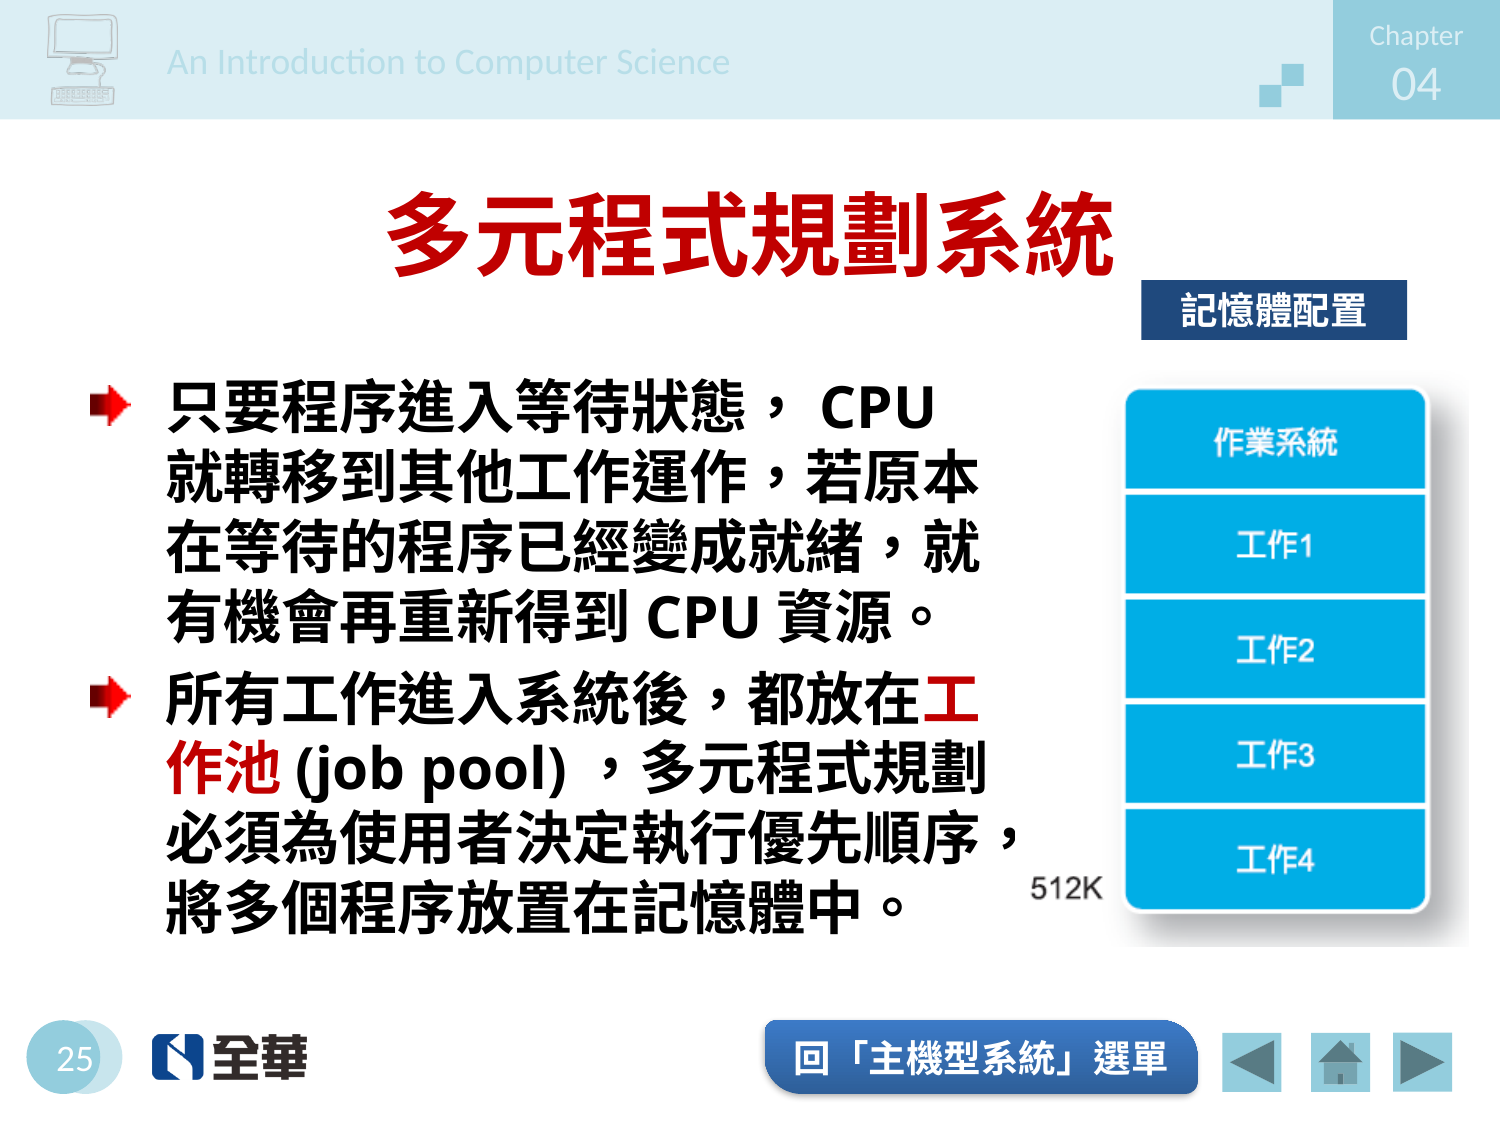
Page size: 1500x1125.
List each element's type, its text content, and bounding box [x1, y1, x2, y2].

text_box 回「主機型系統」選單 [764, 1020, 1198, 1094]
picture [47, 14, 118, 106]
title 多元程式規劃系統 [75, 138, 1425, 327]
picture [1015, 370, 1470, 948]
picture [90, 676, 131, 718]
picture [90, 385, 131, 426]
text_box 記憶體配置 [1141, 280, 1408, 340]
picture [152, 1034, 307, 1080]
list 只要程序進入等待狀態，CPU就轉移到其他工作運作，若原本在等待的程序已經變成就緒，就有機會再重新得到CPU資源。 所有工作進入系統後，都放在工作池(job pool)，多元程式規劃必須為使用者決定執行優先順序，將多個程序放置在記憶體中。 [75, 363, 1016, 1005]
